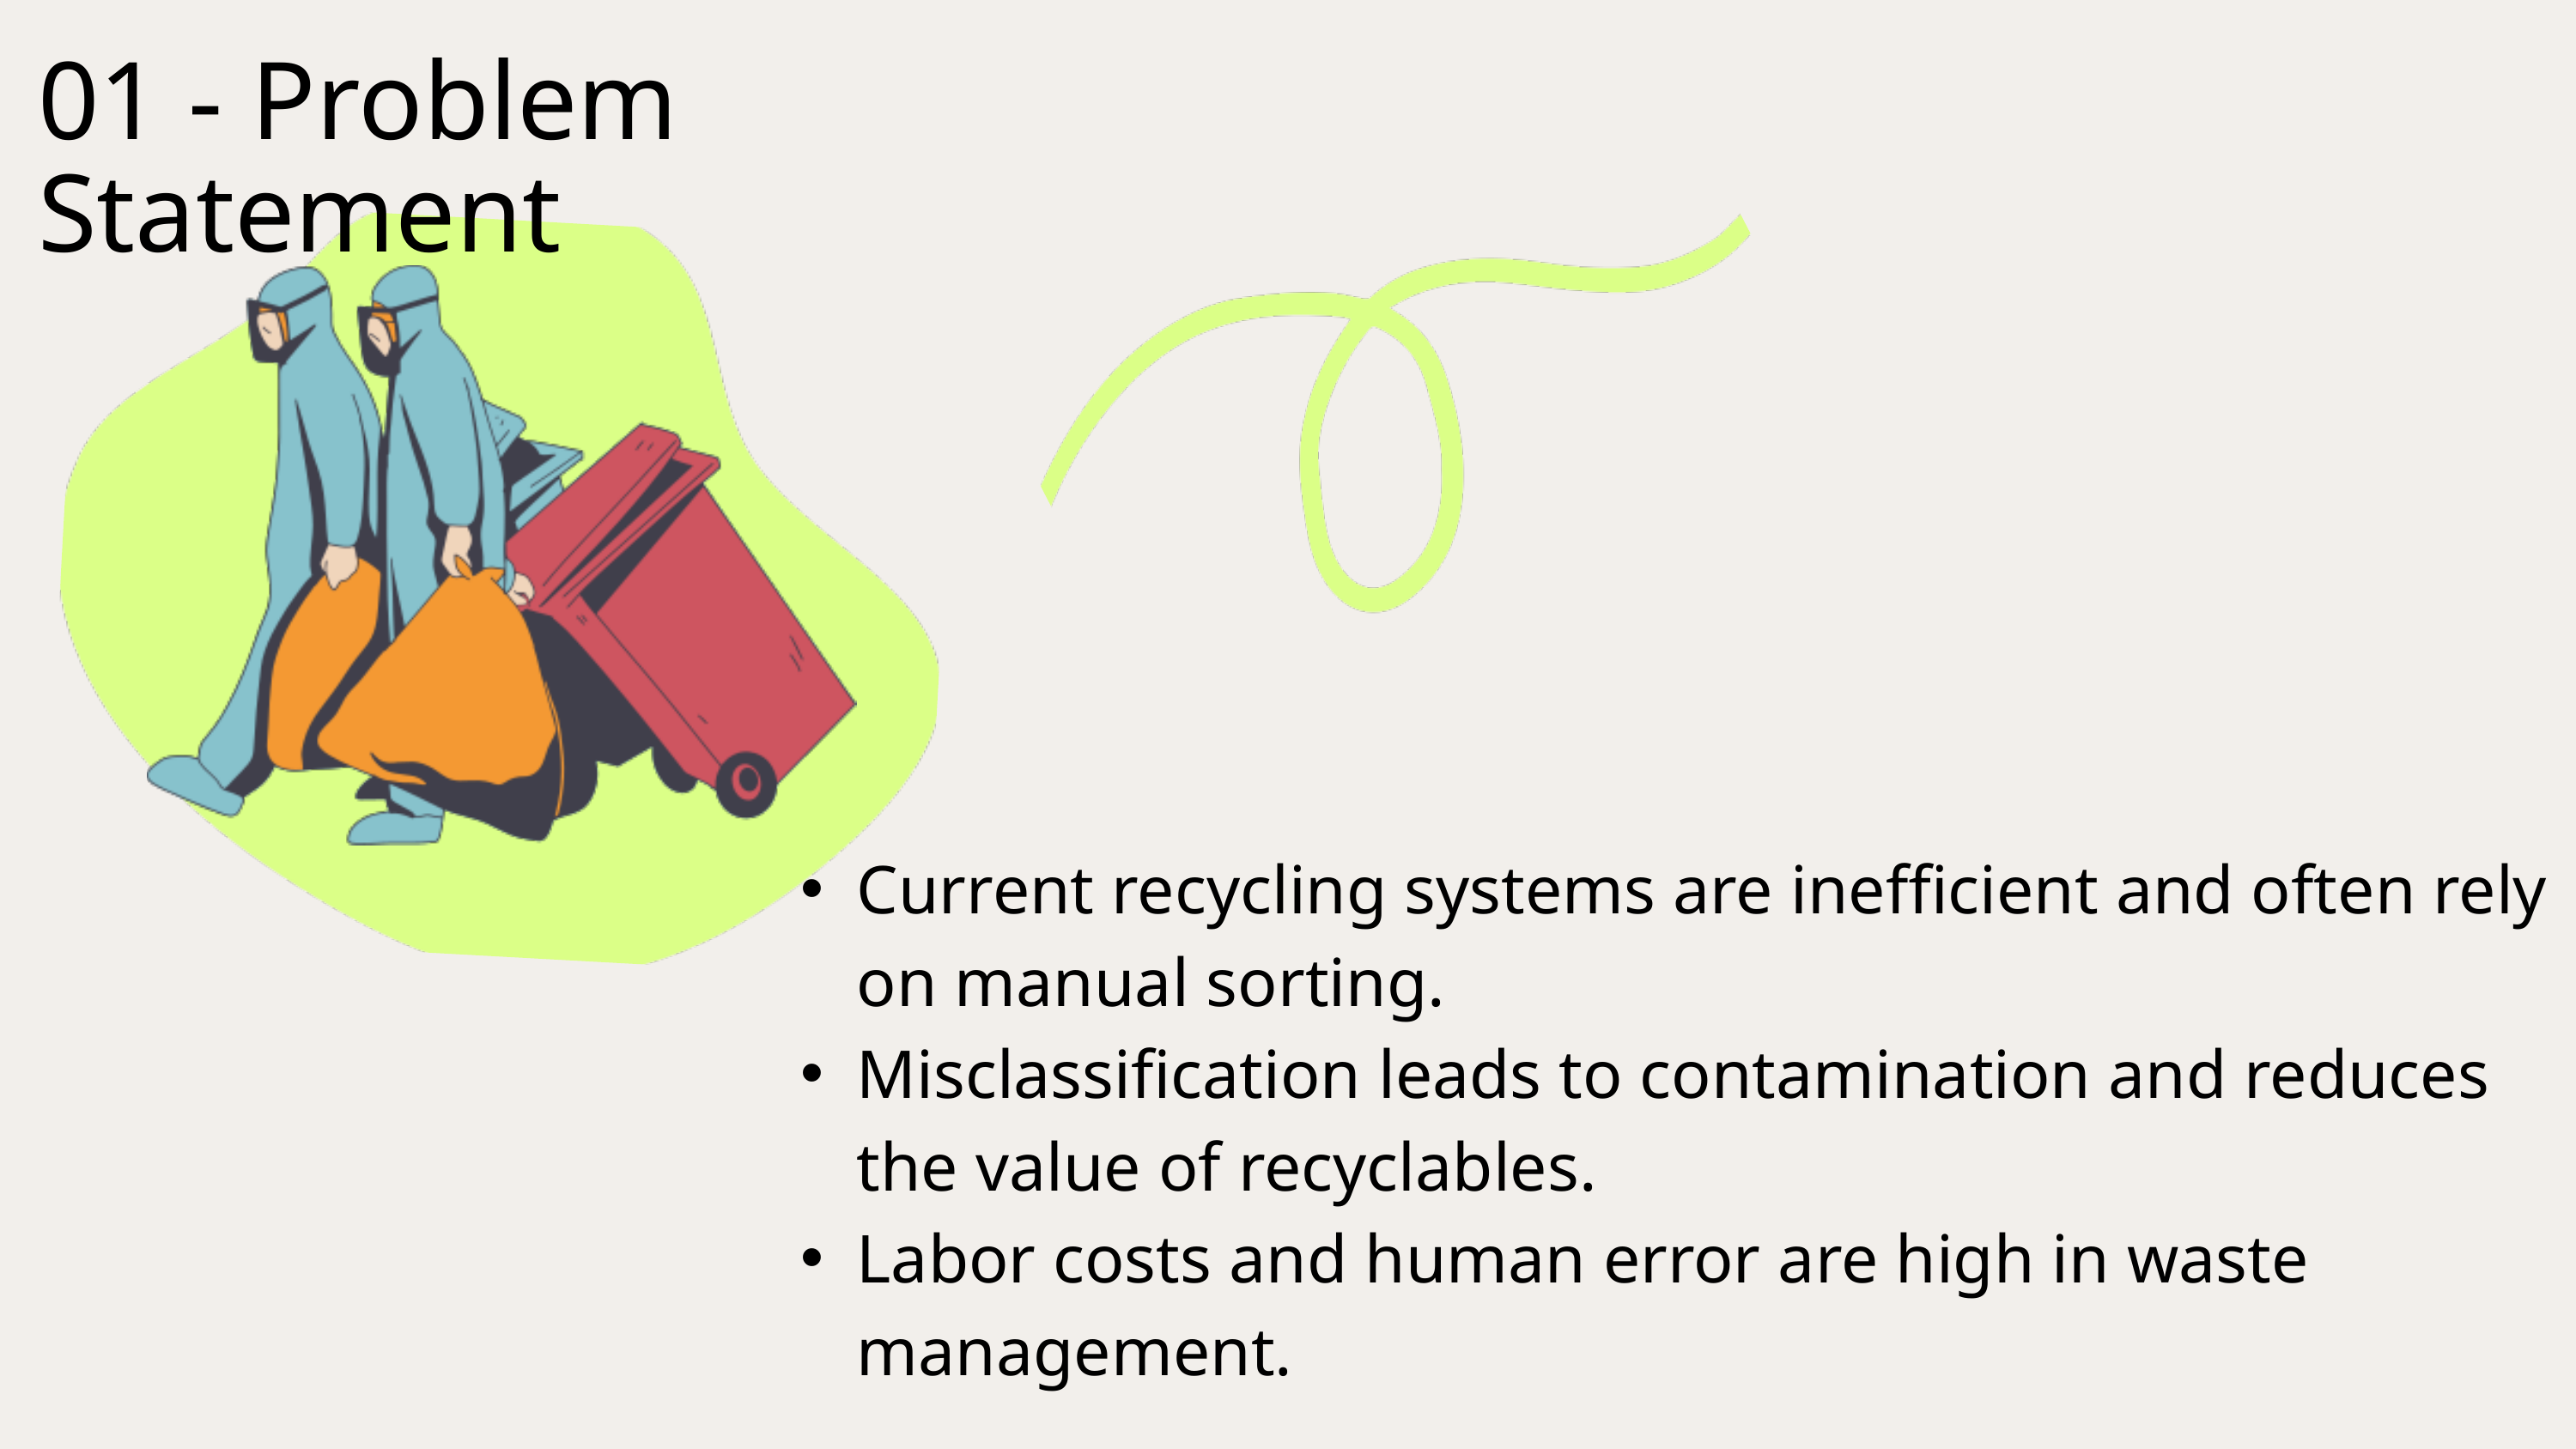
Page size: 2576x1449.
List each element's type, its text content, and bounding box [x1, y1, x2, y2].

text_box [147, 265, 857, 846]
text_box [996, 58, 1927, 834]
text_box Current recycling systems are inefficient and often rely on manual sorting. Misclassification leads to contamination and reduces the value of recyclables. Labor costs and human error are high in waste management. [744, 834, 2576, 1389]
text_box 01 - Problem Statement [38, 48, 1212, 274]
text_box [857, 274, 961, 834]
text_box [41, 274, 744, 970]
